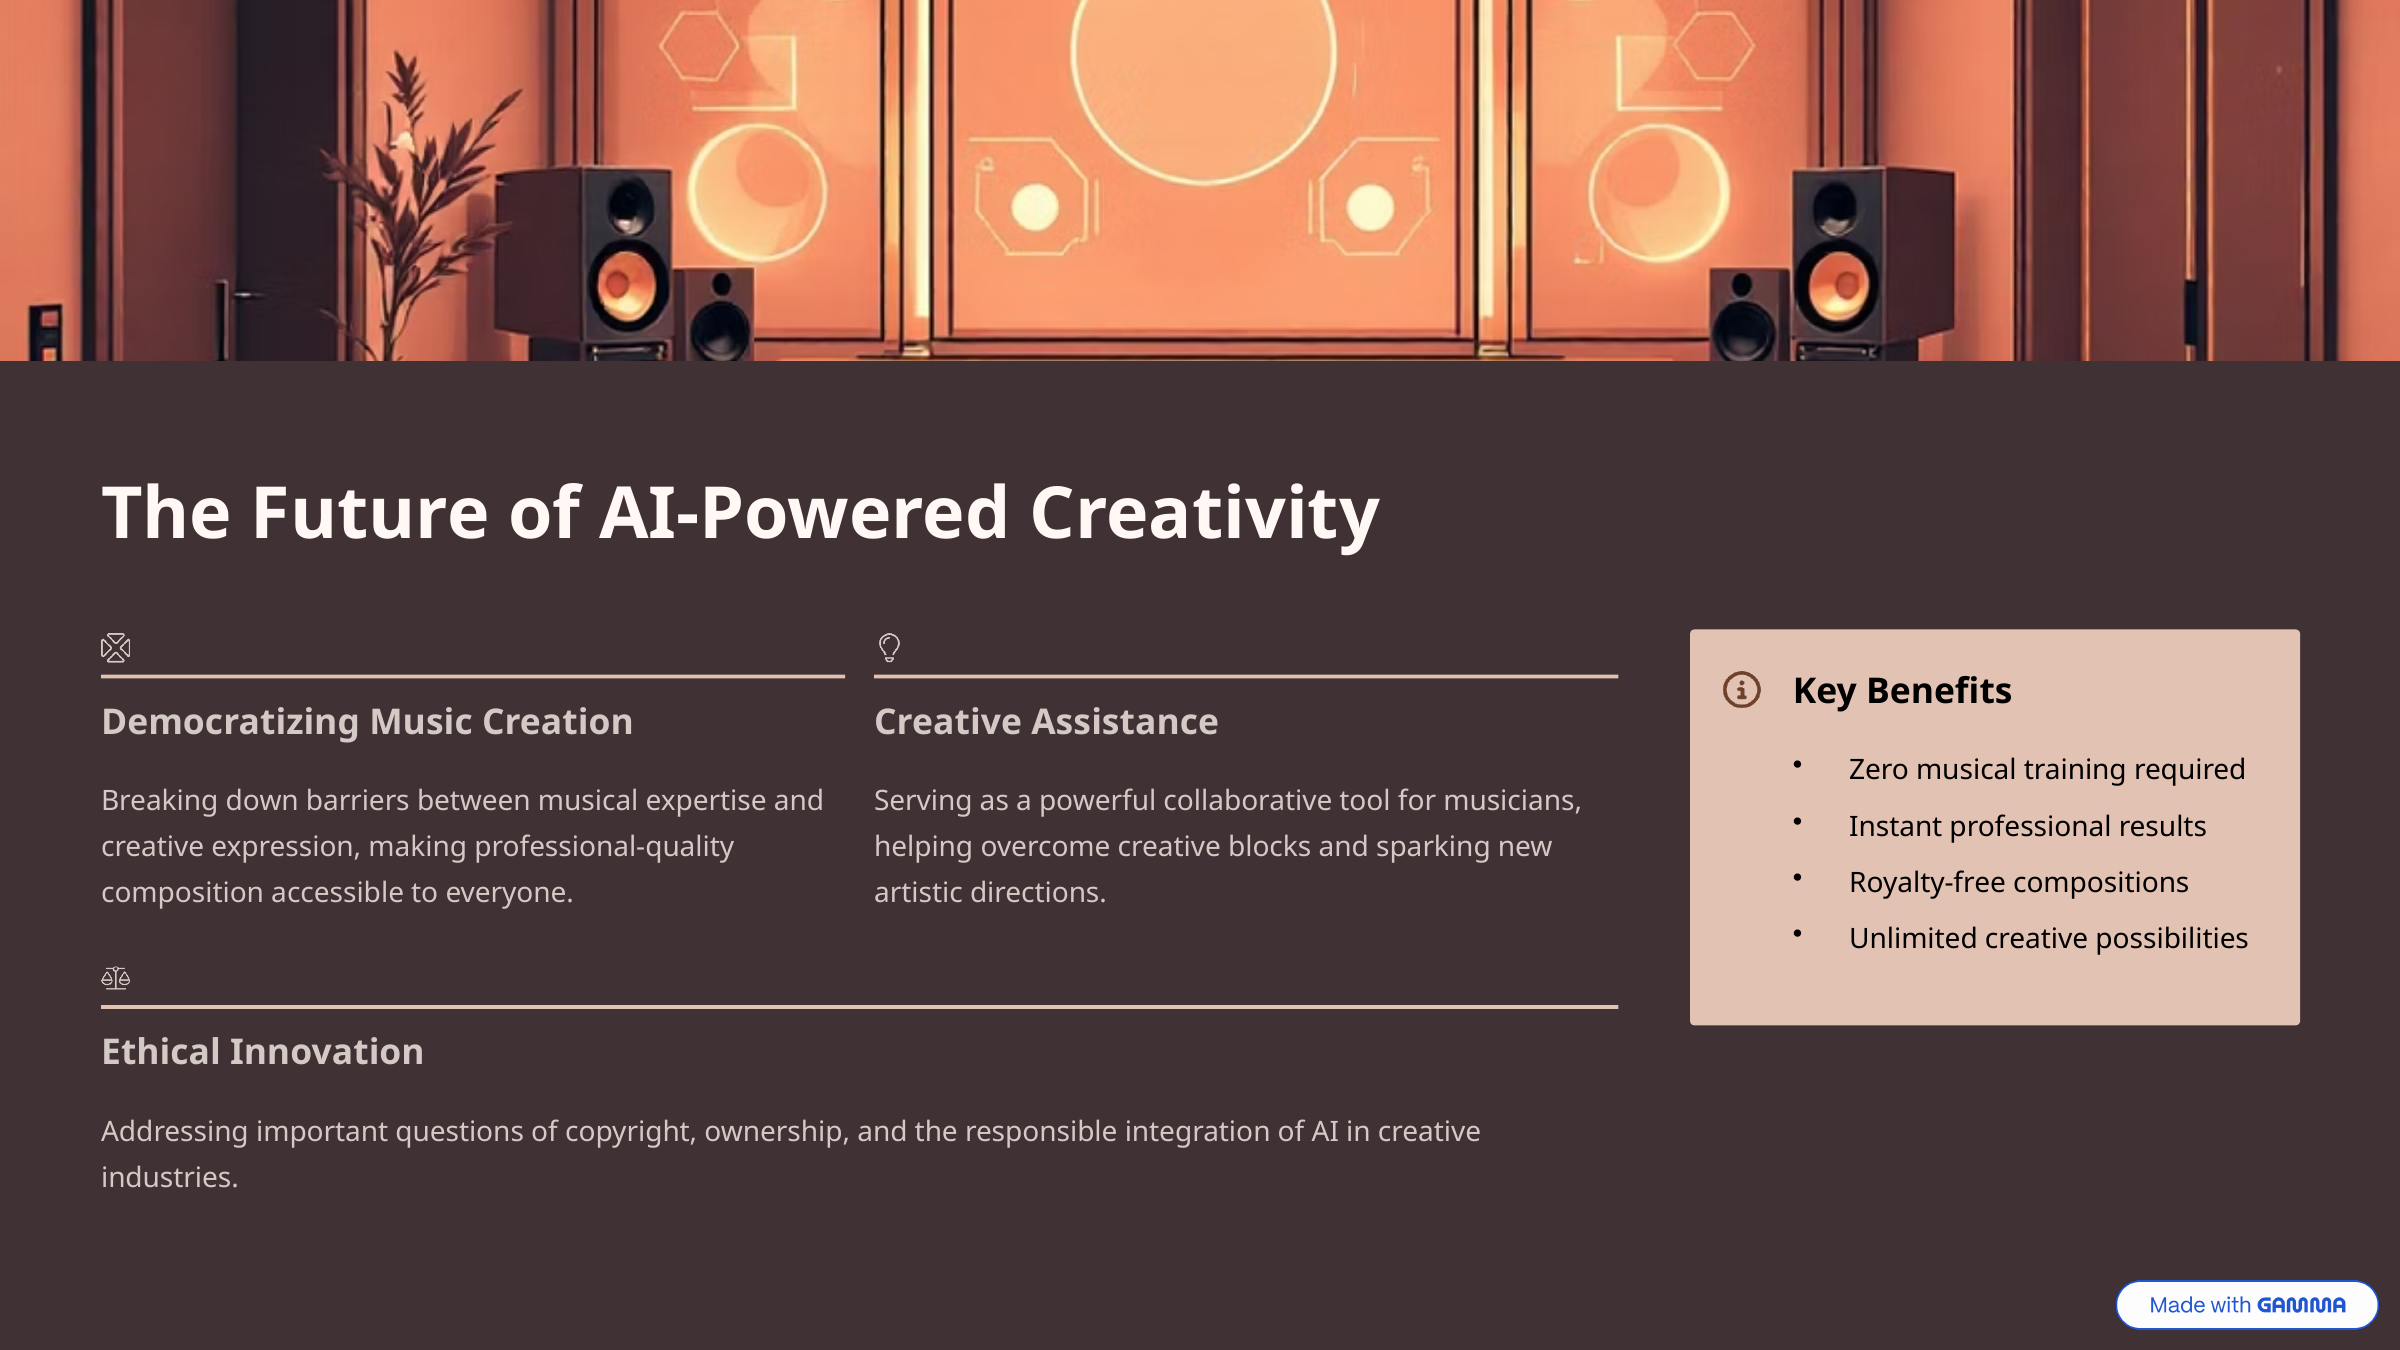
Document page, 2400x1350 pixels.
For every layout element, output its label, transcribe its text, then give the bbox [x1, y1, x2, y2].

picture [2106, 1271, 2389, 1339]
picture [0, 0, 2400, 361]
text_box Creative Assistance [874, 696, 1236, 742]
picture [1718, 671, 1765, 708]
text_box Serving as a powerful collaborative tool for musicians, helping overcome creative blocks and sparking new artistic directions. [874, 770, 1619, 910]
picture [101, 959, 130, 996]
picture [874, 629, 904, 666]
text_box The Future of AI-Powered Creativity [101, 463, 1423, 554]
text_box [1690, 629, 2301, 1026]
text_box Unlimited creative possibilities [1792, 908, 2272, 1001]
text_box Democratizing Music Creation [101, 696, 660, 742]
text_box [101, 674, 846, 679]
picture [101, 629, 130, 666]
text_box Zero musical training required [1792, 739, 2272, 786]
text_box [101, 1005, 1619, 1009]
text_box Royalty-free compositions [1792, 852, 2272, 899]
text_box Addressing important questions of copyright, ownership, and the responsible integration of AI in creative industries. [101, 1101, 1619, 1194]
text_box Key Benefits [1792, 665, 2154, 711]
text_box Breaking down barriers between musical expertise and creative expression, making professional-quality composition accessible to everyone. [101, 770, 846, 910]
text_box Instant professional results [1792, 795, 2272, 843]
text_box Ethical Innovation [101, 1027, 463, 1073]
text_box [874, 674, 1619, 679]
